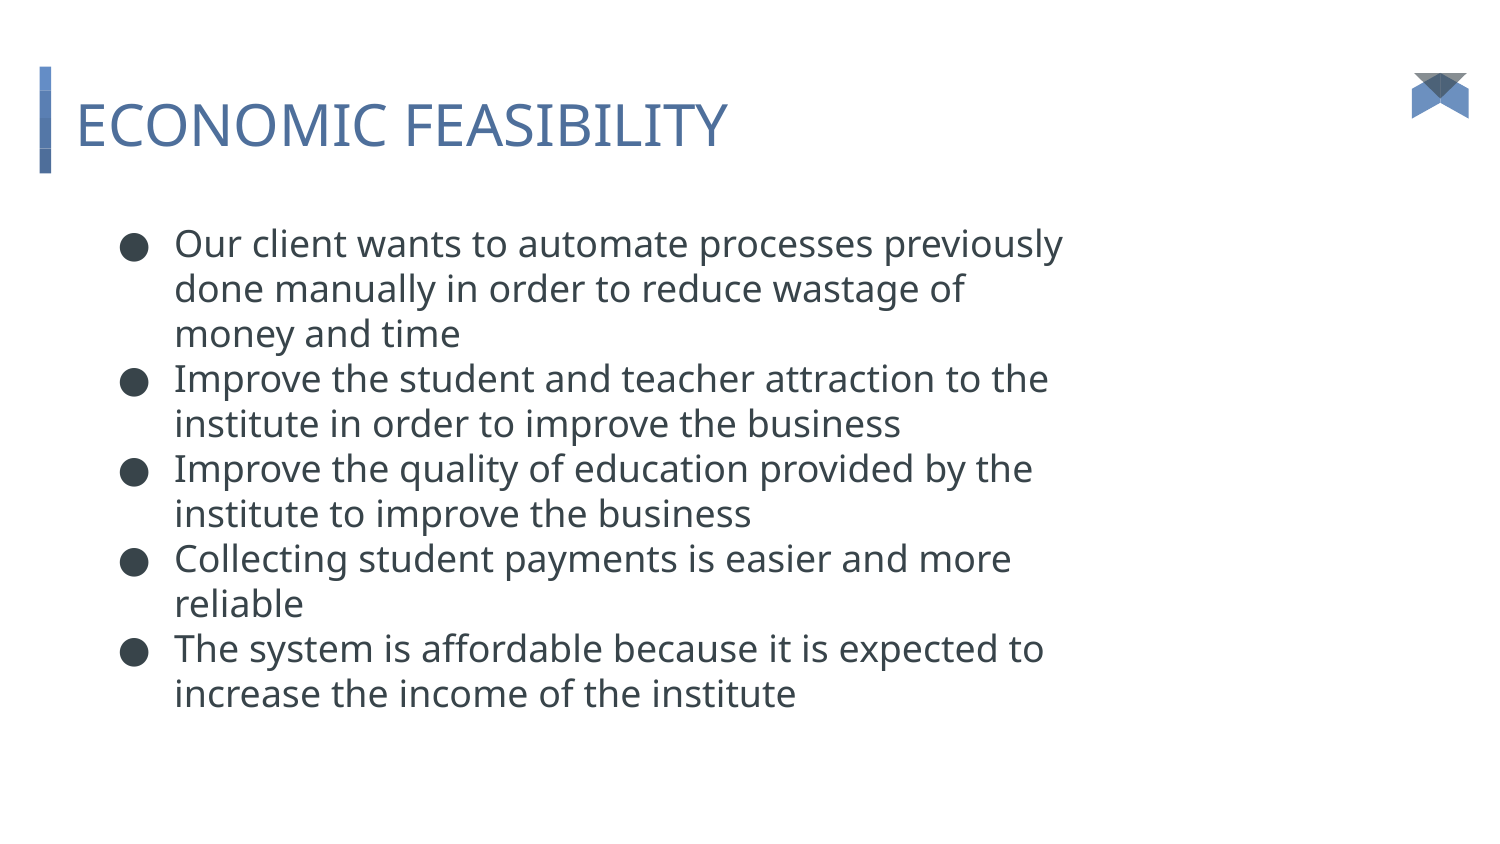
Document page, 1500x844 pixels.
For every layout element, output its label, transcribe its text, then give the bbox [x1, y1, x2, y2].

title ECONOMIC FEASIBILITY [60, 72, 1449, 167]
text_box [1417, 67, 1464, 125]
text_box Our client wants to automate processes previously done manually in order to reduce wastage of money and time Improve the student and teacher attraction to the institute in order to improve the business Improve the quality of education provided by the institute to improve the business Collecting student payments is easier and more reliable The system is affordable because it is expected to increase the income of the institute [84, 205, 1105, 751]
